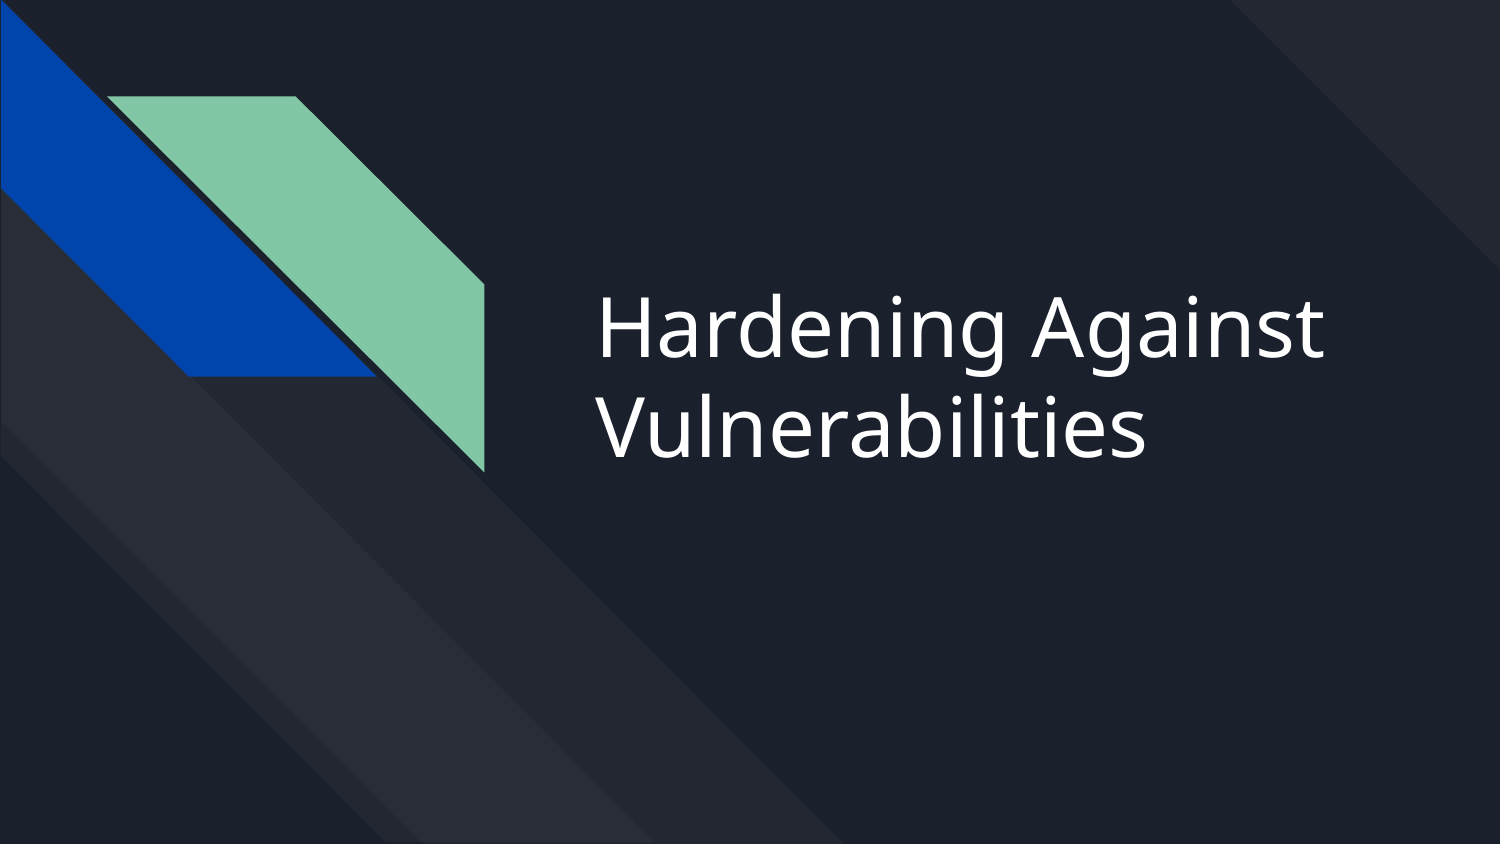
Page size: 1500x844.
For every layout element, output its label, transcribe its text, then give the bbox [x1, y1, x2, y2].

title Hardening Against Vulnerabilities [580, 258, 1404, 518]
